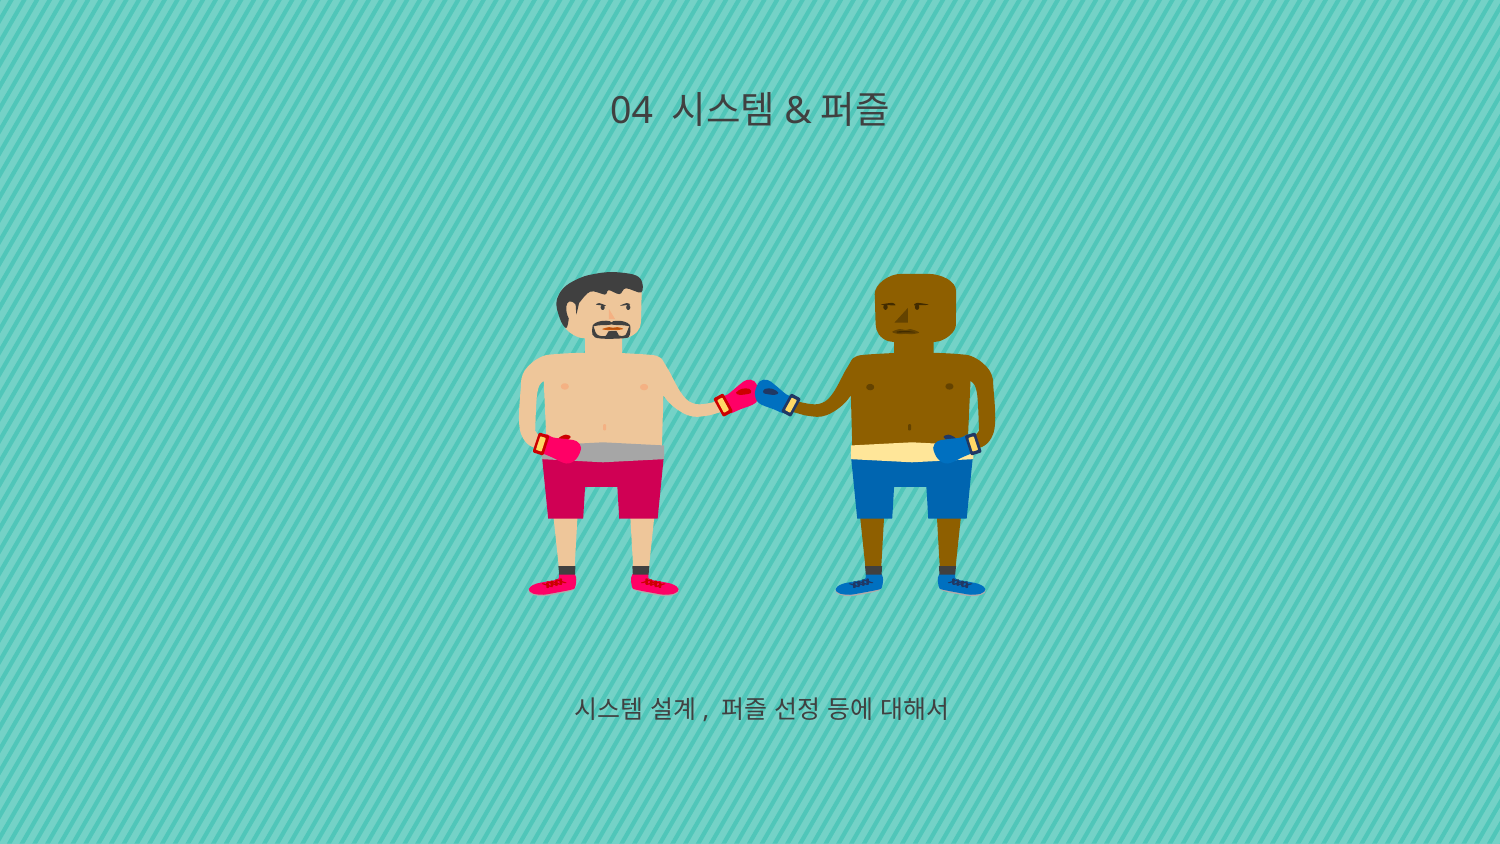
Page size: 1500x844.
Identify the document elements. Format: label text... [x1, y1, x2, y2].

text_box 시스템 설계, 퍼즐 선정 등에 대해서 [455, 686, 1069, 732]
text_box [911, 732, 984, 844]
text_box [645, 597, 704, 686]
text_box [694, 732, 767, 844]
text_box [515, 732, 588, 844]
text_box [709, 597, 768, 686]
text_box [792, 0, 845, 78]
text_box [996, 0, 1202, 357]
text_box [734, 597, 794, 686]
text_box [781, 139, 867, 273]
text_box [541, 732, 614, 844]
text_box [539, 139, 624, 272]
text_box [641, 139, 726, 272]
text_box [630, 732, 703, 844]
text_box [1013, 1, 1500, 844]
text_box [705, 139, 790, 272]
text_box [896, 139, 982, 273]
text_box [617, 732, 690, 844]
text_box [975, 732, 1047, 844]
text_box [949, 732, 1022, 844]
text_box [18, 139, 433, 844]
text_box [692, 139, 777, 272]
text_box [592, 732, 665, 844]
text_box [768, 139, 854, 273]
text_box [603, 139, 688, 272]
text_box [947, 139, 1033, 273]
text_box [921, 139, 1007, 273]
text_box [909, 139, 994, 273]
text_box [745, 732, 818, 844]
text_box [145, 139, 561, 844]
text_box [919, 0, 972, 78]
text_box [69, 139, 484, 844]
text_box [460, 0, 513, 78]
text_box [485, 0, 539, 78]
text_box [555, 597, 615, 686]
text_box [913, 597, 972, 686]
text_box [447, 0, 500, 78]
text_box [962, 732, 1035, 844]
text_box [836, 597, 896, 686]
text_box [504, 597, 564, 686]
text_box [120, 139, 535, 844]
text_box [171, 139, 586, 844]
text_box [639, 0, 692, 78]
text_box [996, 0, 1049, 78]
text_box [677, 0, 730, 78]
text_box [56, 139, 471, 844]
text_box [715, 0, 768, 78]
text_box [528, 732, 601, 844]
text_box [552, 139, 637, 272]
text_box [568, 597, 628, 686]
text_box [616, 139, 701, 272]
text_box [600, 0, 654, 78]
text_box [651, 0, 705, 78]
text_box [951, 0, 1355, 686]
text_box [847, 732, 920, 844]
text_box [938, 0, 1343, 686]
text_box [490, 732, 563, 844]
text_box [690, 0, 743, 78]
text_box [887, 597, 947, 686]
text_box [502, 732, 575, 844]
text_box [94, 139, 509, 844]
text_box [43, 139, 458, 844]
text_box [985, 139, 1071, 273]
text_box [1000, 0, 1496, 844]
text_box [883, 139, 969, 273]
text_box [681, 732, 754, 844]
text_box [855, 0, 909, 78]
text_box [964, 0, 1368, 686]
text_box 04 시스템&퍼즐 [412, 78, 1088, 139]
text_box [743, 139, 828, 272]
text_box [925, 597, 985, 686]
text_box [996, 0, 1317, 556]
text_box [798, 597, 857, 686]
text_box [731, 139, 816, 272]
text_box [654, 139, 739, 272]
text_box [996, 0, 1240, 423]
text_box [680, 139, 765, 272]
text_box [543, 597, 602, 686]
text_box [605, 732, 677, 844]
text_box [527, 139, 612, 272]
text_box [862, 597, 921, 686]
text_box [667, 139, 752, 272]
text_box [132, 139, 548, 844]
text_box [811, 597, 870, 686]
text_box [945, 0, 998, 78]
text_box [629, 139, 714, 272]
text_box [894, 0, 947, 78]
text_box [549, 0, 602, 78]
text_box [823, 597, 883, 686]
text_box [932, 0, 985, 78]
text_box [996, 139, 1084, 290]
text_box [524, 0, 577, 78]
text_box [498, 0, 551, 78]
text_box [900, 597, 960, 686]
text_box [996, 0, 1228, 401]
text_box [870, 139, 956, 273]
text_box [422, 0, 475, 78]
text_box [590, 139, 675, 272]
text_box [996, 0, 1304, 534]
text_box [553, 732, 626, 844]
text_box [996, 0, 1279, 489]
text_box [0, 117, 412, 843]
text_box [960, 139, 1045, 273]
text_box [772, 597, 832, 686]
text_box [656, 732, 728, 844]
text_box [804, 0, 858, 78]
text_box [158, 139, 573, 844]
text_box [565, 139, 650, 272]
text_box [30, 139, 446, 844]
text_box [756, 139, 841, 273]
text_box [718, 139, 803, 272]
text_box [996, 0, 1253, 445]
text_box [989, 0, 1394, 686]
text_box [957, 0, 1011, 78]
text_box [996, 0, 1266, 467]
text_box [664, 0, 717, 78]
text_box [785, 597, 845, 686]
text_box [517, 597, 577, 686]
text_box [996, 0, 1291, 511]
text_box [707, 732, 780, 844]
text_box [5, 139, 420, 844]
text_box [976, 0, 1381, 686]
text_box [753, 0, 807, 78]
text_box [796, 732, 869, 844]
text_box [983, 0, 1036, 78]
text_box [809, 732, 882, 844]
text_box [807, 139, 892, 273]
text_box [817, 0, 870, 78]
text_box [434, 0, 488, 78]
text_box [511, 0, 564, 78]
text_box [881, 0, 934, 78]
text_box [794, 139, 879, 273]
text_box [973, 139, 1058, 273]
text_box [518, 272, 761, 597]
text_box [873, 732, 945, 844]
text_box [766, 0, 819, 78]
text_box [184, 139, 599, 844]
text_box [779, 0, 832, 78]
text_box [657, 597, 717, 686]
text_box [728, 0, 781, 78]
text_box [643, 732, 716, 844]
text_box [606, 597, 666, 686]
text_box [626, 0, 679, 78]
text_box [473, 0, 526, 78]
text_box [747, 597, 806, 686]
text_box [970, 0, 1023, 78]
text_box [536, 0, 590, 78]
text_box [732, 732, 805, 844]
text_box [858, 139, 943, 273]
text_box [741, 0, 794, 78]
text_box [719, 732, 792, 844]
text_box [830, 0, 883, 78]
text_box [821, 732, 894, 844]
text_box [885, 732, 958, 844]
text_box [843, 0, 896, 78]
text_box [613, 0, 666, 78]
text_box [934, 139, 1020, 273]
text_box [906, 0, 960, 78]
text_box [996, 0, 1330, 578]
text_box [107, 139, 522, 844]
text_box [753, 273, 996, 597]
text_box [579, 732, 652, 844]
text_box [632, 597, 692, 686]
text_box [0, 95, 412, 821]
text_box [770, 732, 843, 844]
text_box [683, 597, 743, 686]
text_box [987, 732, 1060, 844]
text_box [0, 0, 462, 799]
text_box [834, 732, 907, 844]
text_box [566, 732, 639, 844]
text_box [594, 597, 653, 686]
text_box [578, 139, 663, 272]
text_box [819, 139, 905, 273]
text_box [530, 597, 590, 686]
text_box [670, 597, 730, 686]
text_box [760, 597, 819, 686]
text_box [860, 732, 933, 844]
text_box [619, 597, 679, 686]
text_box [849, 597, 908, 686]
text_box [758, 732, 831, 844]
text_box [996, 0, 1215, 379]
text_box [81, 139, 497, 844]
text_box [868, 0, 921, 78]
text_box [832, 139, 918, 273]
text_box [783, 732, 856, 844]
text_box [696, 597, 755, 686]
text_box [924, 732, 996, 844]
text_box [996, 0, 1177, 312]
text_box [668, 732, 741, 844]
text_box [575, 0, 628, 78]
text_box [898, 732, 971, 844]
text_box [562, 0, 615, 78]
text_box [996, 0, 1189, 335]
text_box [845, 139, 930, 273]
text_box [587, 0, 641, 78]
text_box [581, 597, 641, 686]
text_box [721, 597, 781, 686]
text_box [874, 597, 934, 686]
text_box [936, 732, 1009, 844]
text_box [702, 0, 756, 78]
